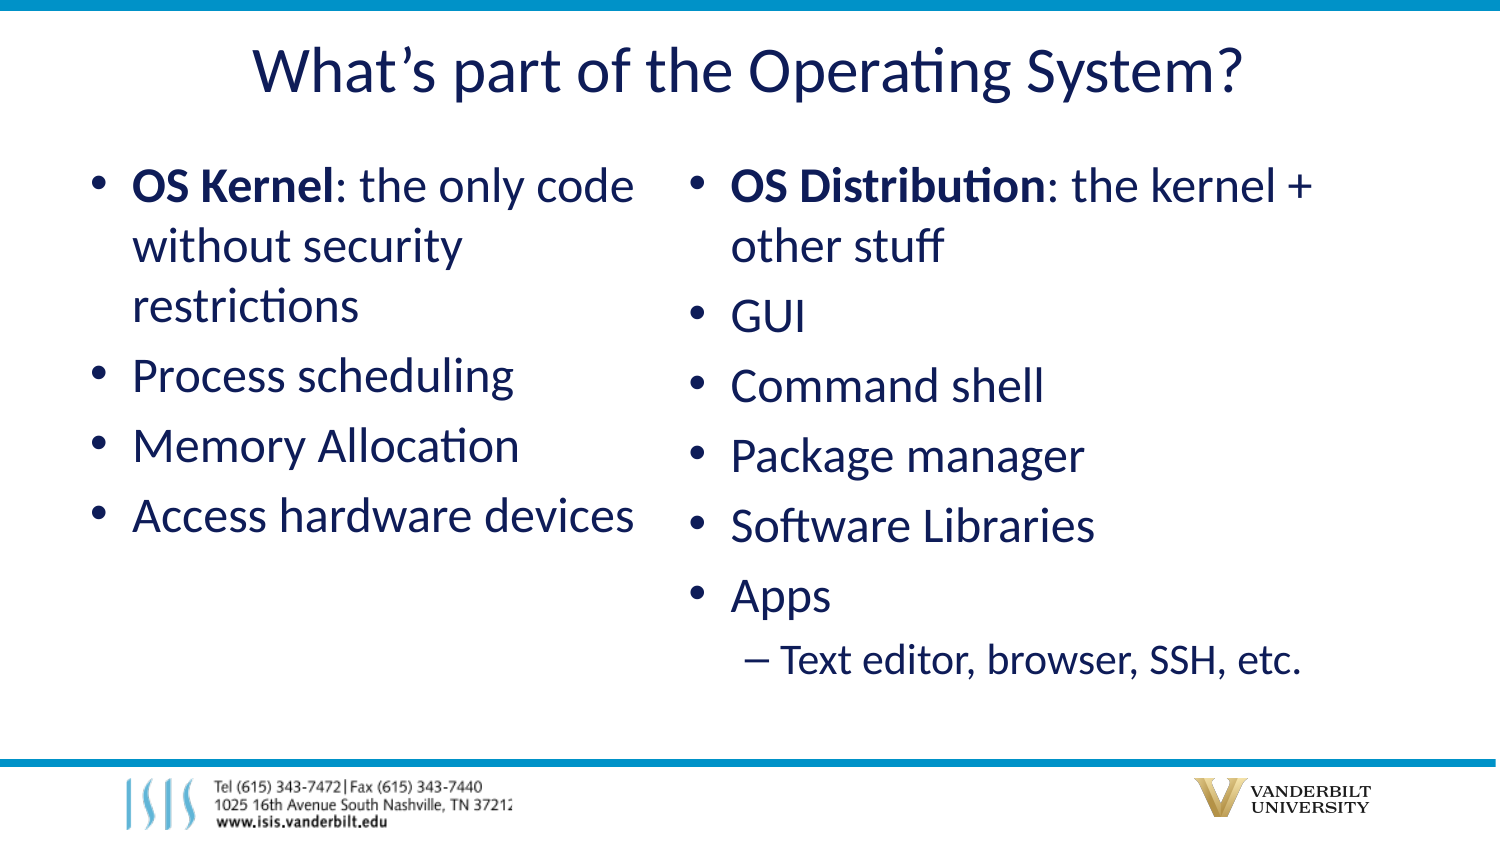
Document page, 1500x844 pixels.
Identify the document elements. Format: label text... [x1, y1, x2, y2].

title What’s part of the Operating System? [75, 19, 1425, 114]
list OS Kernel: the only code without security restrictions Process scheduling Memory Allocation Access hardware devices [75, 144, 673, 702]
picture [1194, 778, 1371, 817]
text_box OS Distribution: the kernel + other stuff GUI Command shell Package manager Software Libraries Apps Text editor, browser, SSH, etc. [673, 144, 1425, 702]
